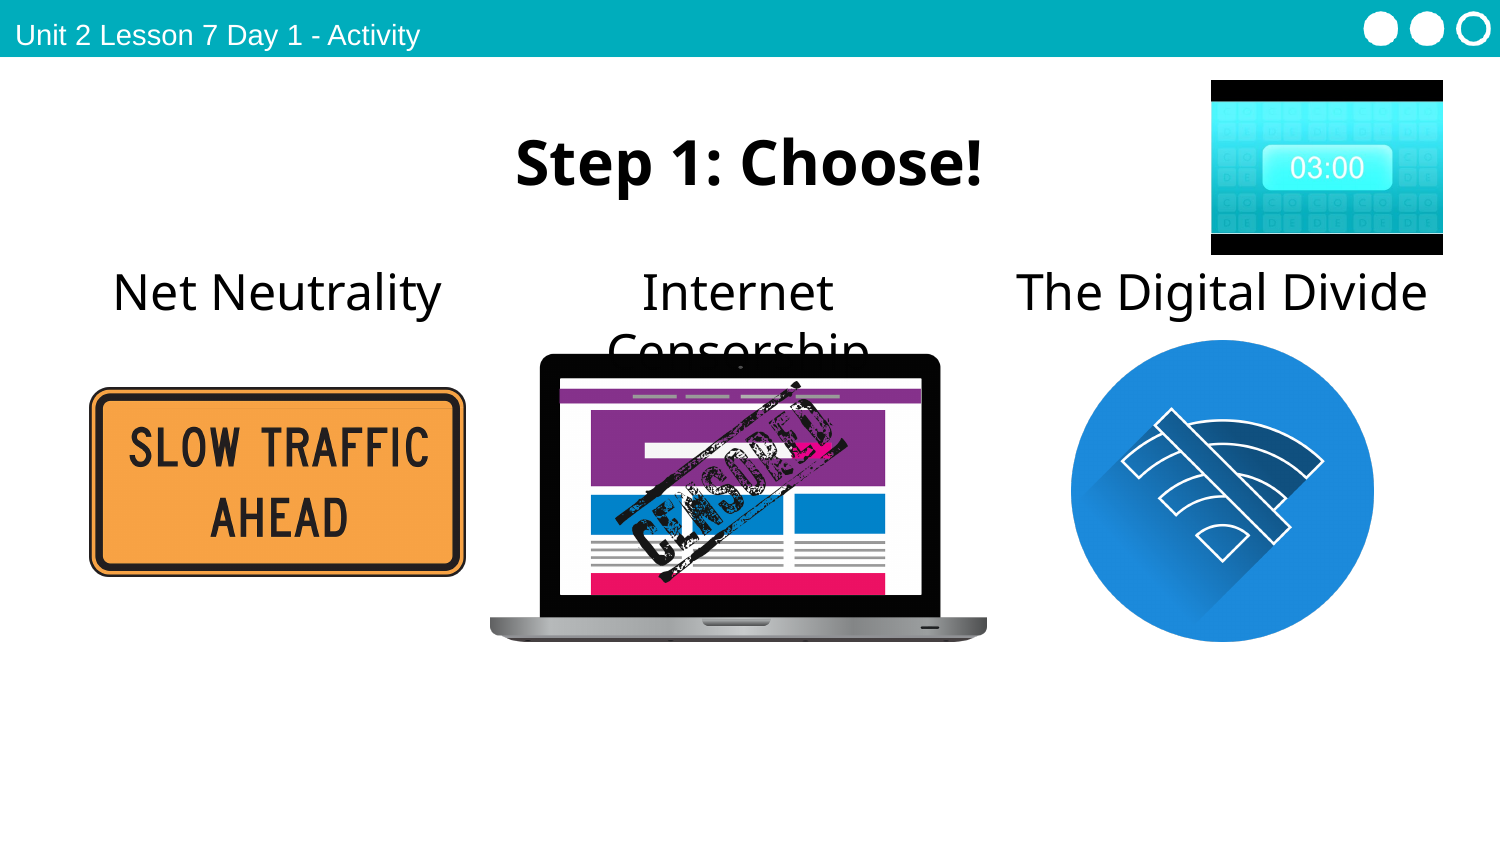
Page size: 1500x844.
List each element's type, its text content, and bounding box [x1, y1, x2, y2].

text_box Net Neutrality [41, 245, 502, 379]
text_box Internet Censorship [502, 245, 975, 351]
text_box Unit 2 Lesson 7 Day 1 - Activity [0, 0, 750, 58]
text_box Step 1: Choose! [333, 108, 1167, 228]
text_box The Digital Divide [986, 245, 1459, 379]
picture [0, 0, 1500, 844]
